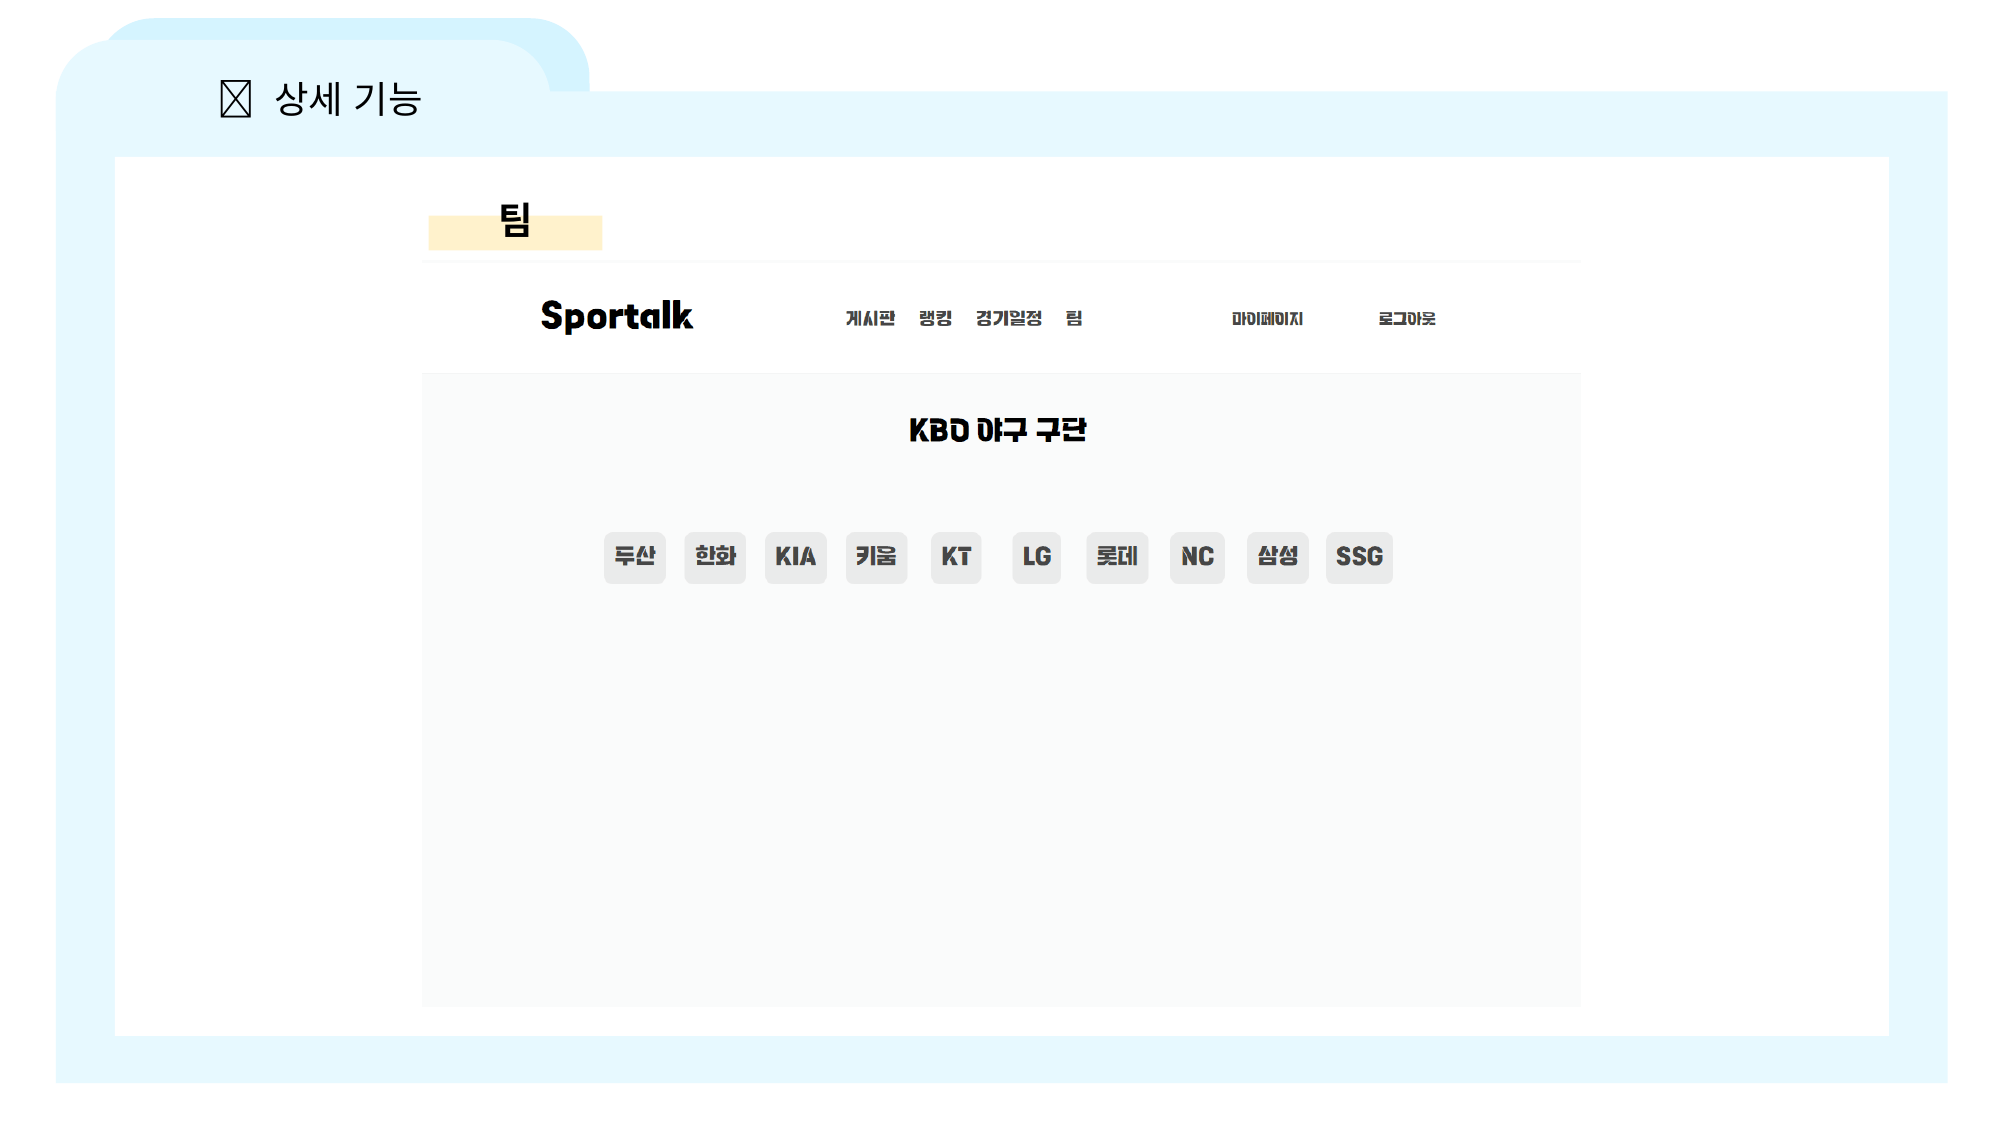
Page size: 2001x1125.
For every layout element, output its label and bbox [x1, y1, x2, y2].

text_box [55, 18, 1948, 1084]
picture [422, 260, 1581, 1007]
text_box [416, 178, 615, 261]
